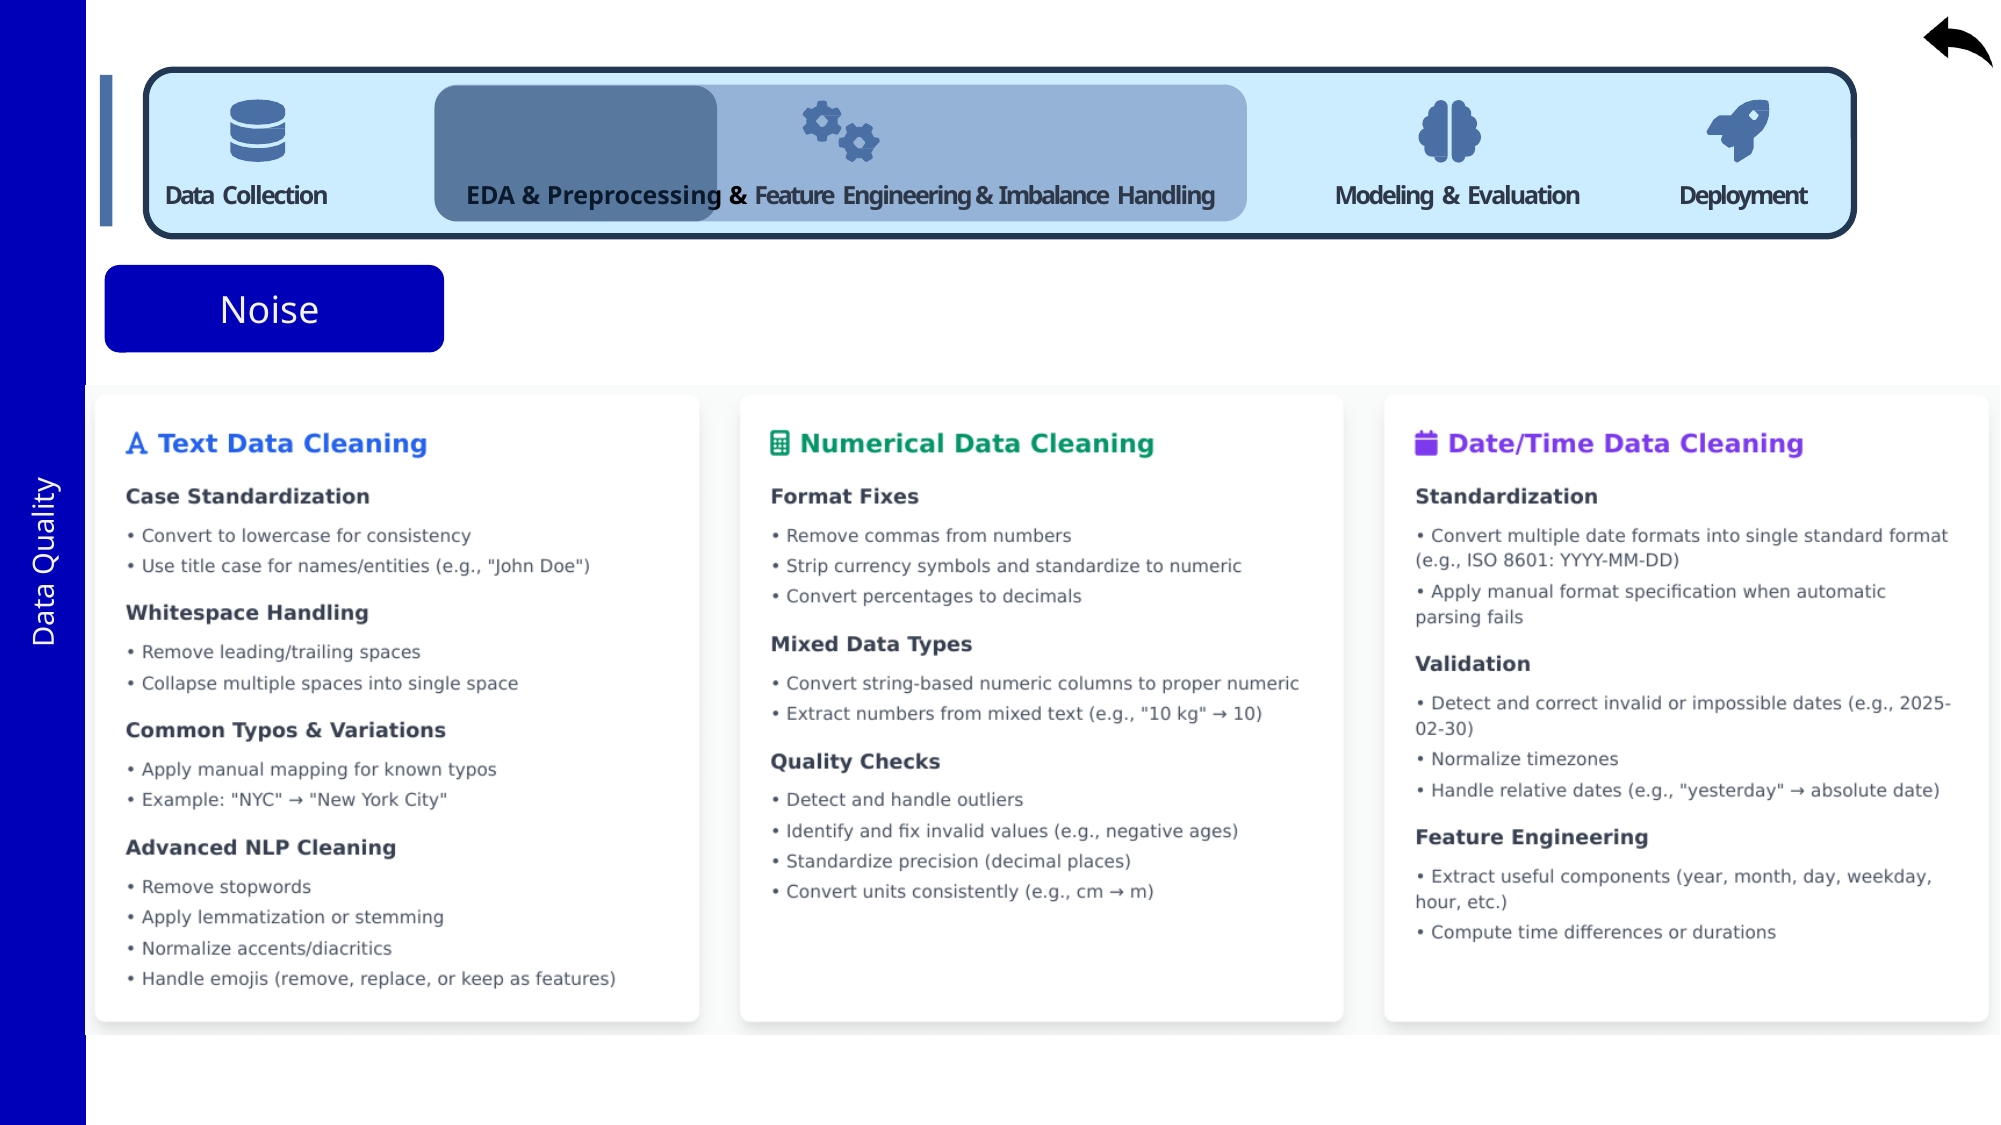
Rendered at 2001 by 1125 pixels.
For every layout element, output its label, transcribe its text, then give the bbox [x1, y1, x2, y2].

text_box [230, 122, 286, 145]
text_box [802, 100, 842, 142]
text_box [700, 210, 1247, 224]
text_box [143, 67, 1857, 239]
text_box [1418, 100, 1448, 163]
picture [1916, 0, 2000, 84]
text_box [1706, 99, 1770, 163]
picture [85, 385, 2000, 1035]
text_box [838, 123, 880, 162]
text_box Deployment [1676, 177, 1838, 210]
text_box EDA & Preprocessing & Feature Engineering & Imbalance Handling [717, 177, 1247, 210]
text_box Data Quality [0, 0, 88, 1125]
text_box Modeling & Evaluation [1332, 177, 1592, 210]
text_box Data Collection [162, 177, 350, 210]
text_box [230, 99, 286, 125]
text_box [432, 83, 720, 224]
text_box [230, 141, 286, 162]
text_box [1451, 100, 1481, 163]
text_box [443, 82, 1249, 209]
text_box Noise [102, 262, 447, 355]
